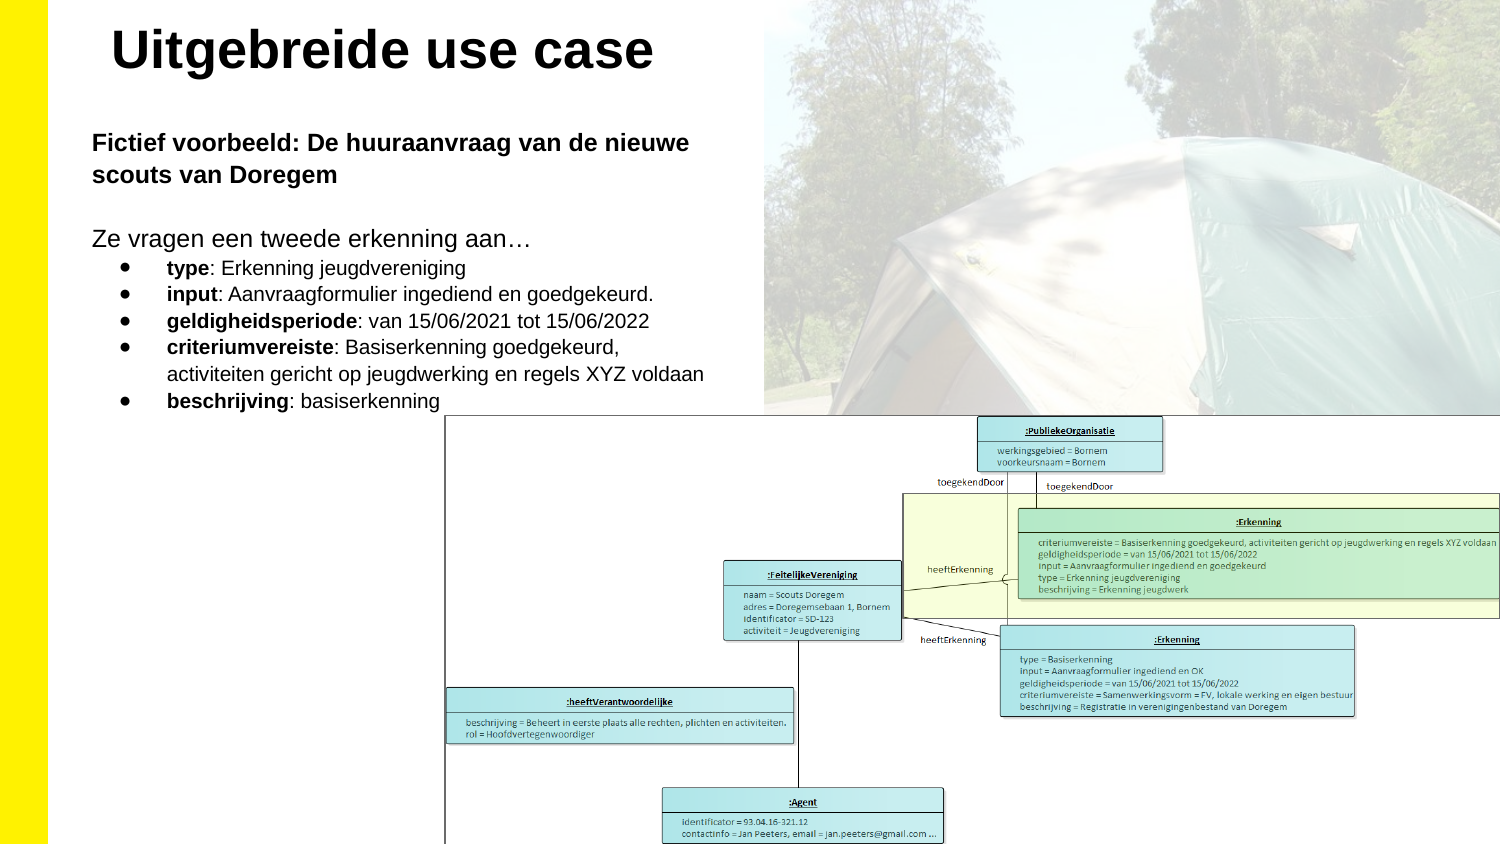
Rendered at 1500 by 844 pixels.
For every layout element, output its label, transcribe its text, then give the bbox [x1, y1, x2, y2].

picture [445, 0, 1500, 844]
text_box Fictief voorbeeld: De huuraanvraag van de nieuwe scouts van Doregem Ze vragen een tweede erkenning aan… type: Erkenning jeugdvereniging input: Aanvraagformulier ingediend en goedgekeurd. geldigheidsperiode: van 15/06/2021 tot 15/06/2022 criteriumvereiste: Basiserkenning goedgekeurd, activiteiten gericht op jeugdwerking en regels XYZ voldaan beschrijving: basiserkenning [76, 109, 731, 428]
text_box Uitgebreide use case [100, 8, 758, 167]
